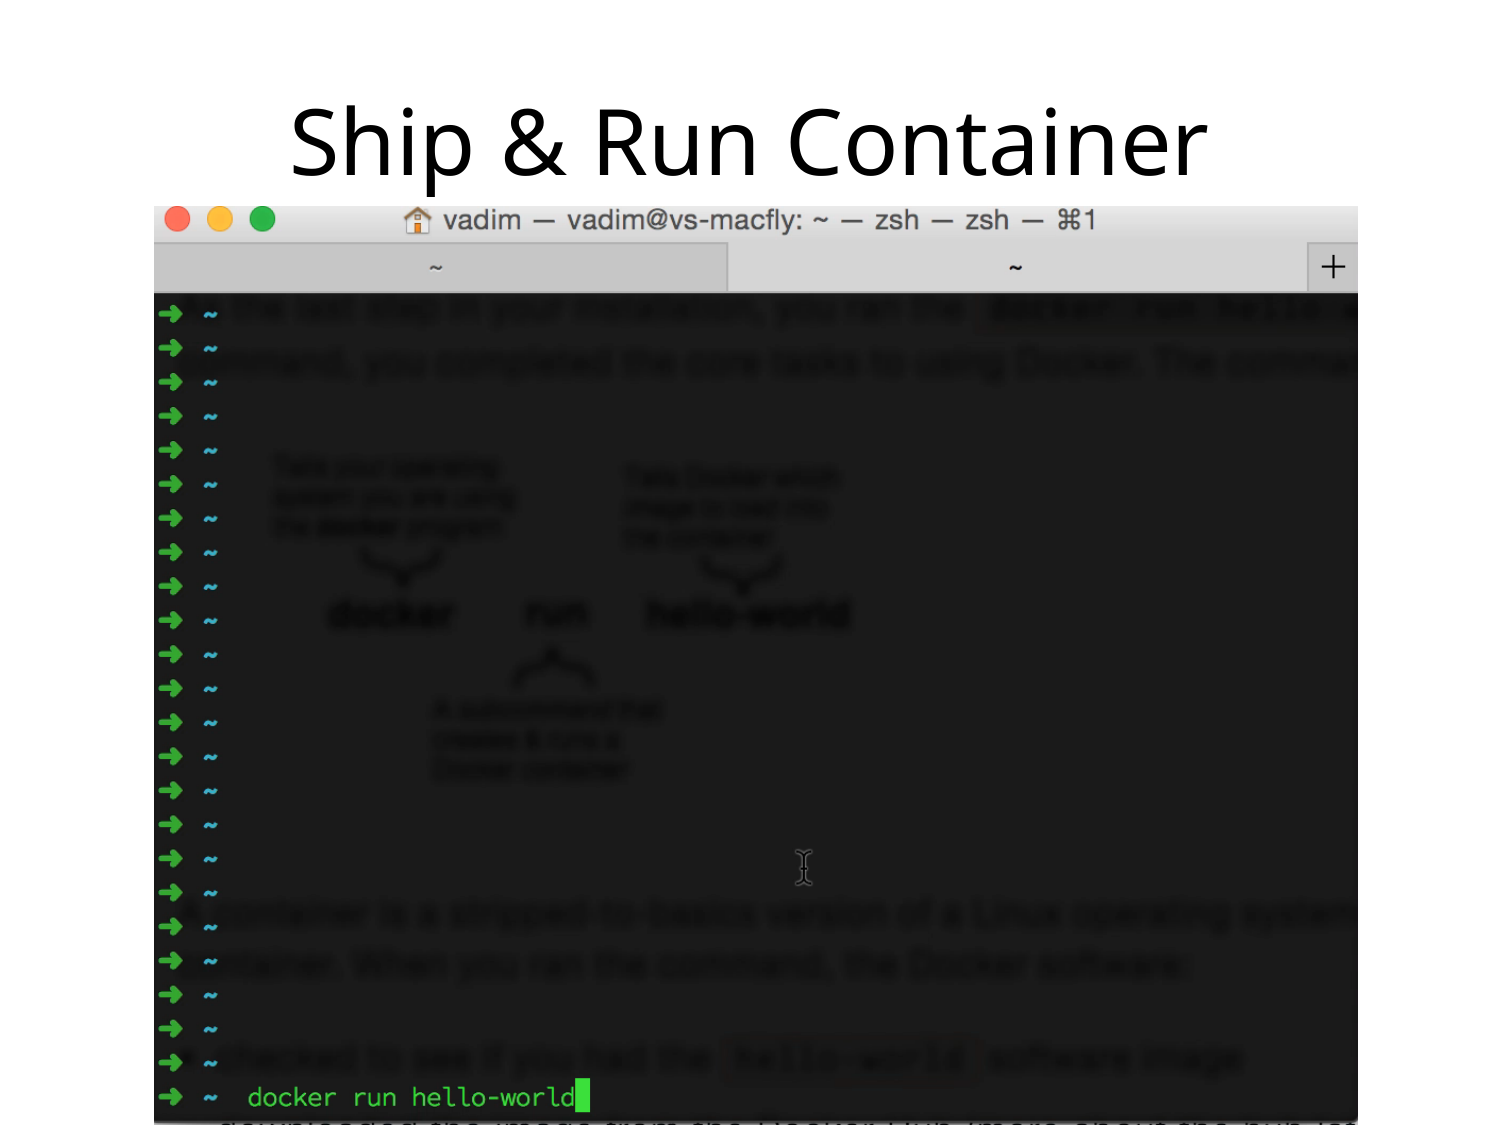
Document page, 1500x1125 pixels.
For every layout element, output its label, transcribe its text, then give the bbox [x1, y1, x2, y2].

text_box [153, 205, 1359, 1125]
title Ship & Run Container [75, 45, 1425, 233]
